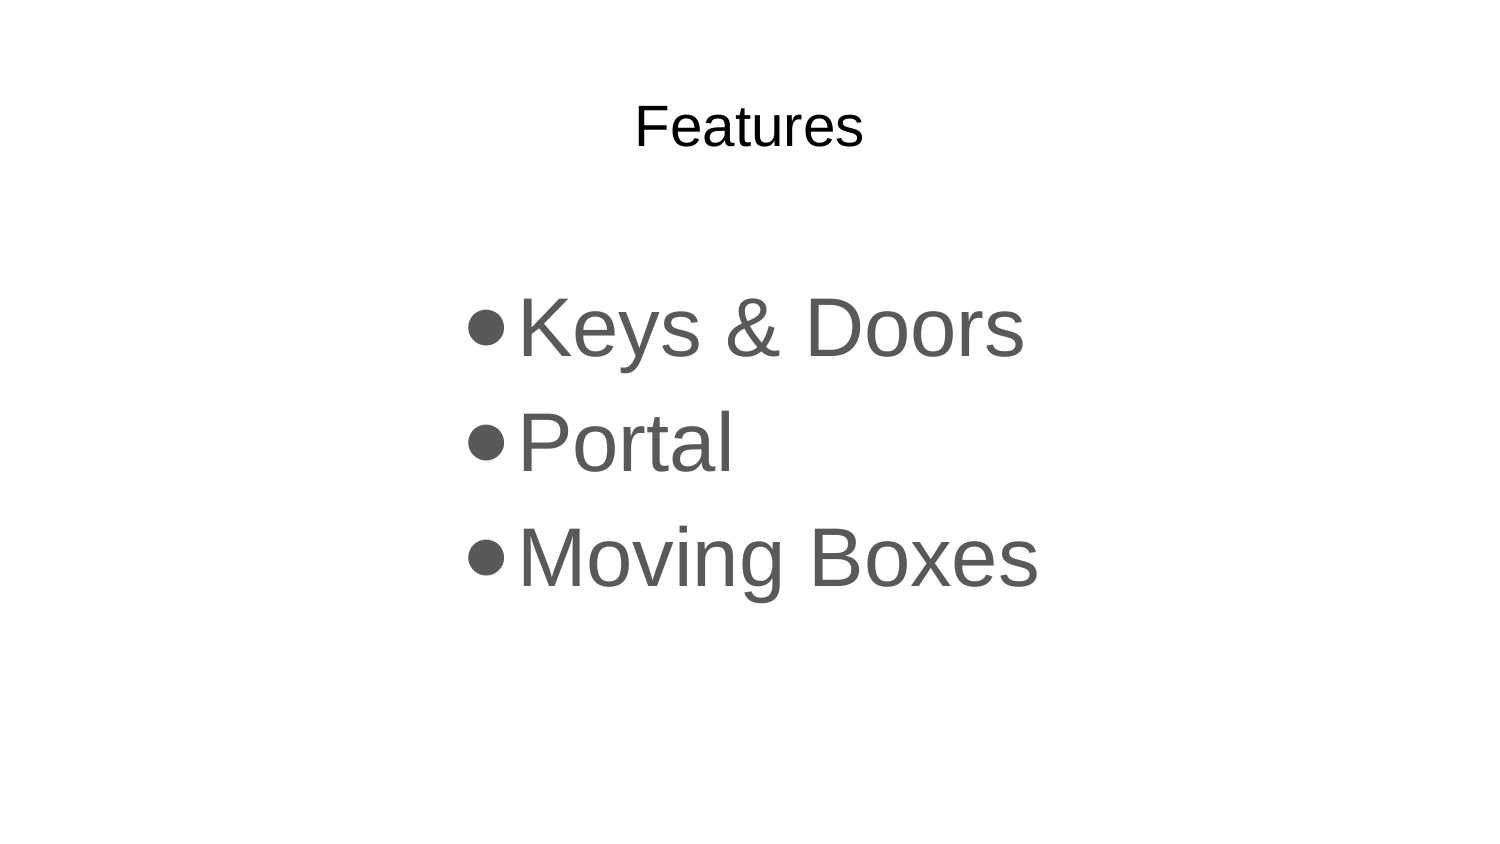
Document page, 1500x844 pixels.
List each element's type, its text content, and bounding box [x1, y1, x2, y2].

list Keys & Doors Portal Moving Boxes [427, 243, 1188, 804]
title Features [51, 72, 1449, 167]
